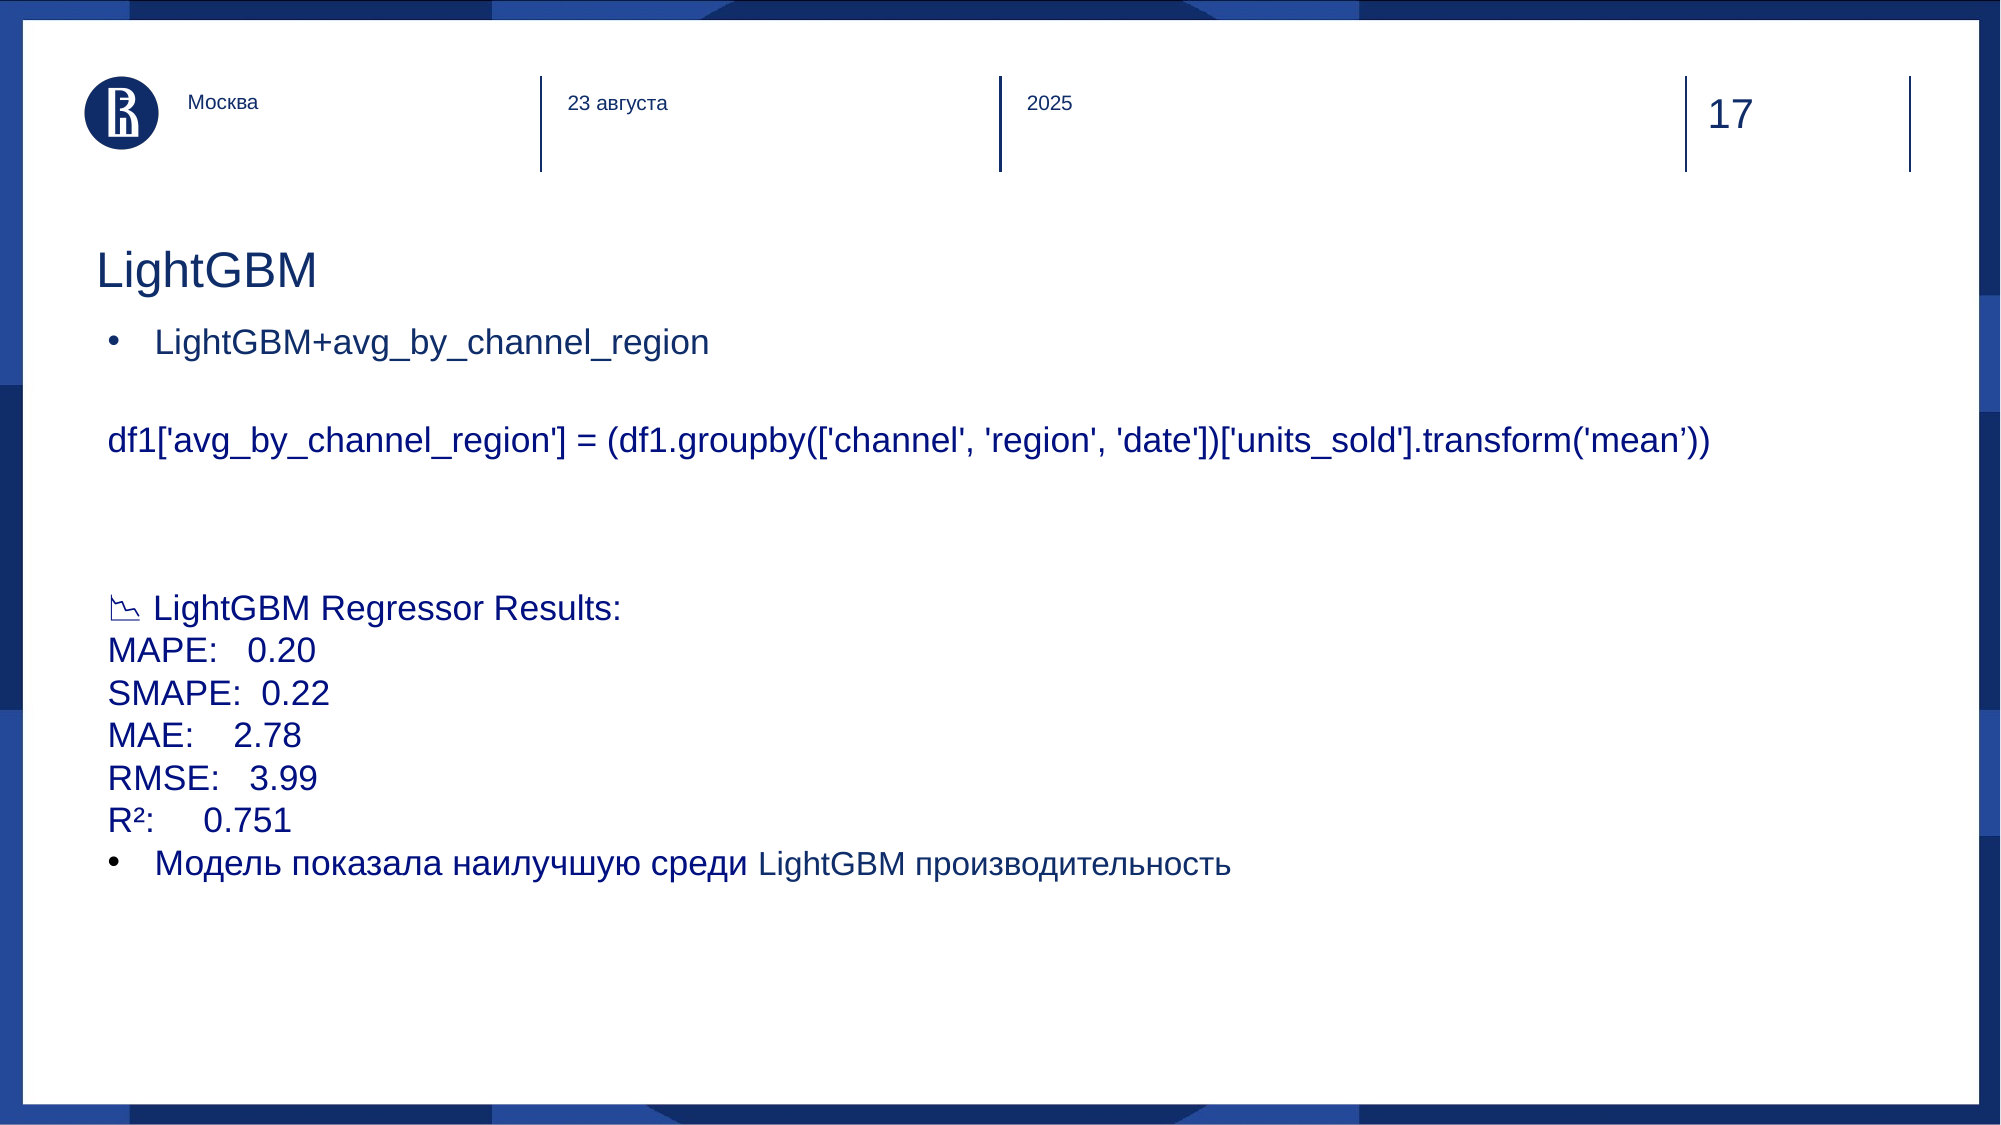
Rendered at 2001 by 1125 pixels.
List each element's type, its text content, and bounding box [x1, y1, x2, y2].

picture [0, 0, 2001, 1125]
list 2025 [1026, 90, 1367, 157]
text_box LightGBM+avg_by_channel_region df1['avg_by_channel_region'] = (df1.groupby(['channel', 'region', 'date'])['units_sold'].transform('mean’)) 📉 LightGBM Regressor Results: MAPE: 0.20 SMAPE: 0.22 MAE: 2.78 RMSE: 3.99 R²: 0.751 Модель показала наилучшую среди LightGBM производительность [89, 319, 1904, 1062]
list 23 августа [567, 90, 907, 157]
title LightGBM [96, 237, 1911, 365]
list Москва [187, 88, 500, 157]
